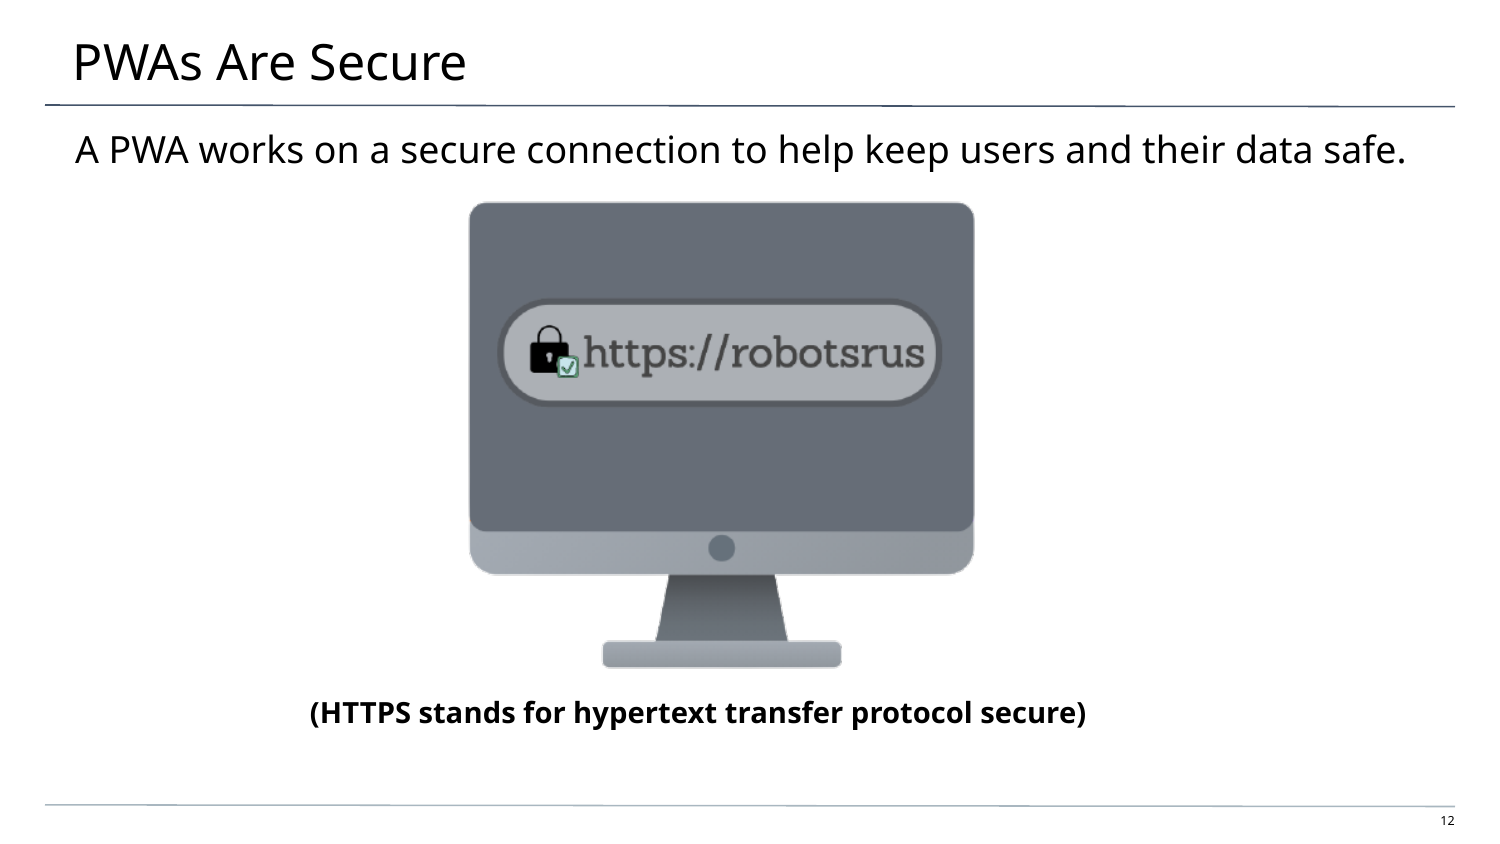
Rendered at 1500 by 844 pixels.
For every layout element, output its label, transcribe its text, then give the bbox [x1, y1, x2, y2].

subtitle A PWA works on a secure connection to help keep users and their data safe. [0, 110, 1500, 171]
title PWAs Are Secure [0, 0, 1500, 88]
text_box (HTTPS stands for hypertext transfer protocol secure) [266, 679, 1130, 745]
picture [388, 134, 1073, 710]
